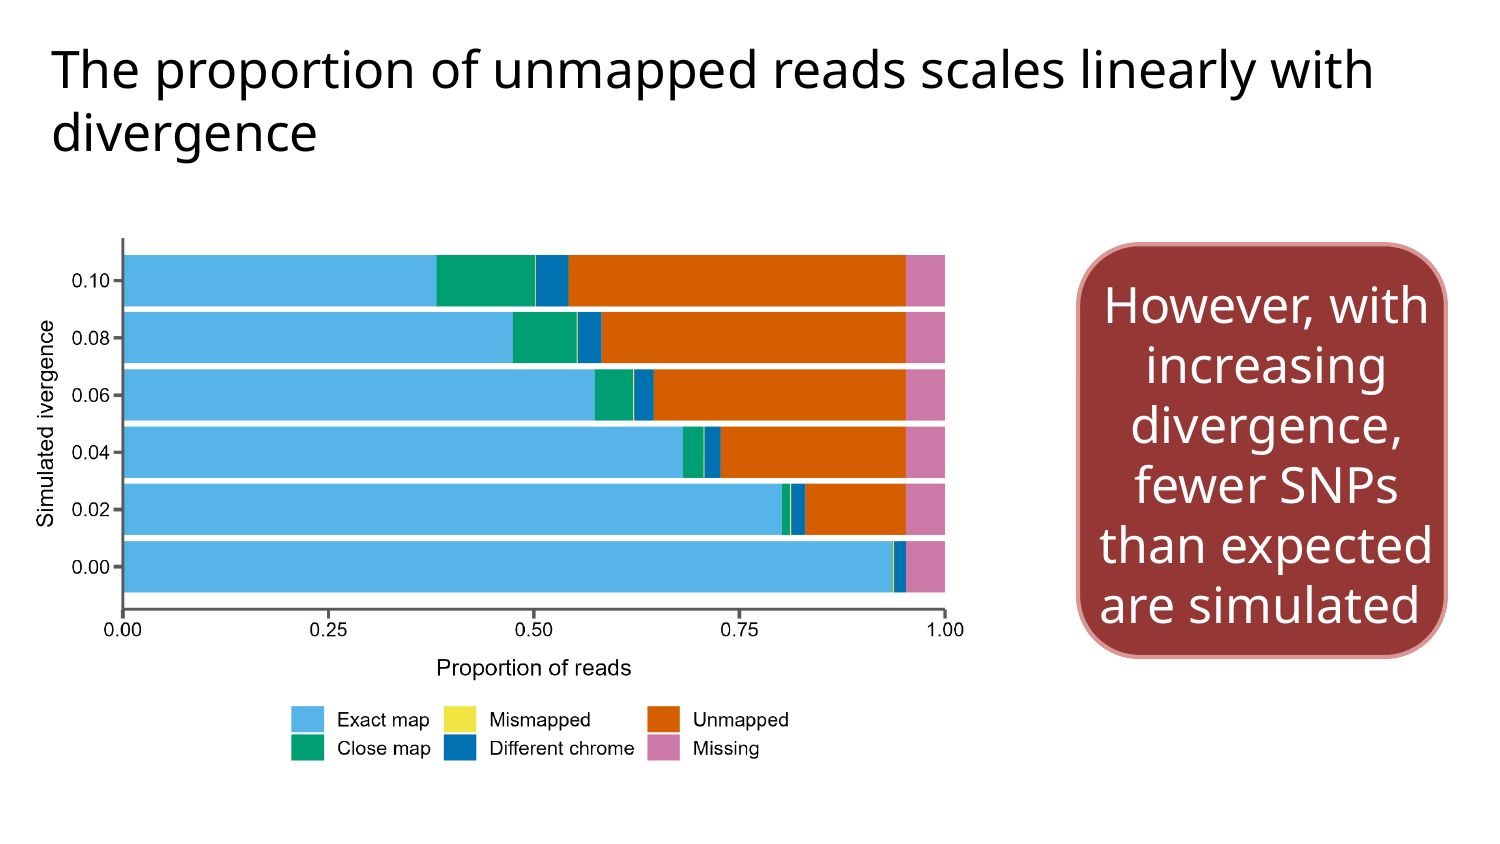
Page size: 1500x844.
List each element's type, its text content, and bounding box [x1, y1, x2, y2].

text_box [1090, 242, 1434, 265]
picture [22, 190, 968, 782]
title The proportion of unmapped reads scales linearly with divergence [35, 28, 1471, 170]
text_box [1095, 641, 1429, 660]
text_box However, with increasing divergence, fewer SNPs than expected are simulated [1078, 265, 1456, 641]
